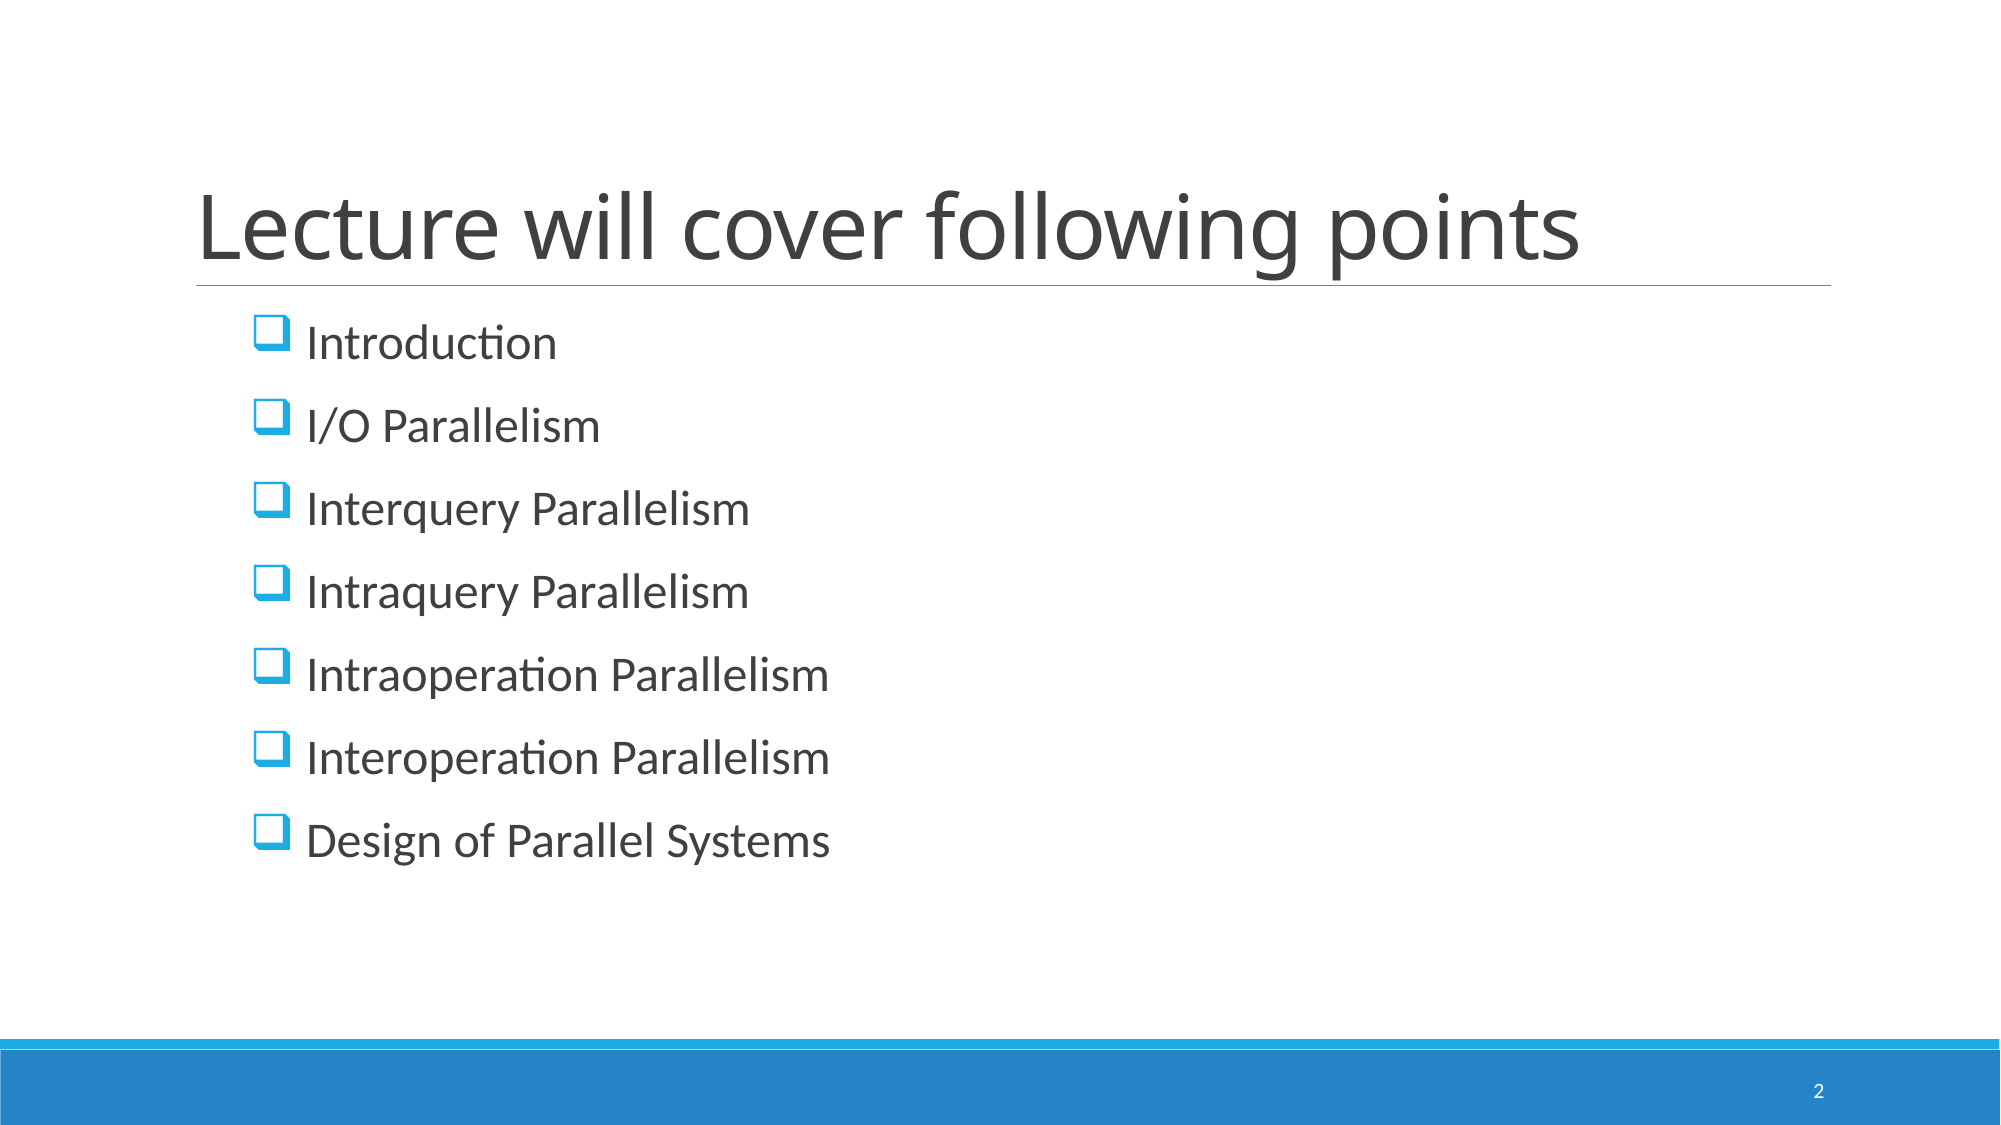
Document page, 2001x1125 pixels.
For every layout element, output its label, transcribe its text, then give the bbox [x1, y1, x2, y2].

title Lecture will cover following points [180, 120, 1830, 285]
text_box Introduction I/O Parallelism Interquery Parallelism Intraquery Parallelism Intraoperation Parallelism Interoperation Parallelism Design of Parallel Systems [249, 308, 1697, 1034]
slide_number 2 [1624, 1059, 1840, 1120]
